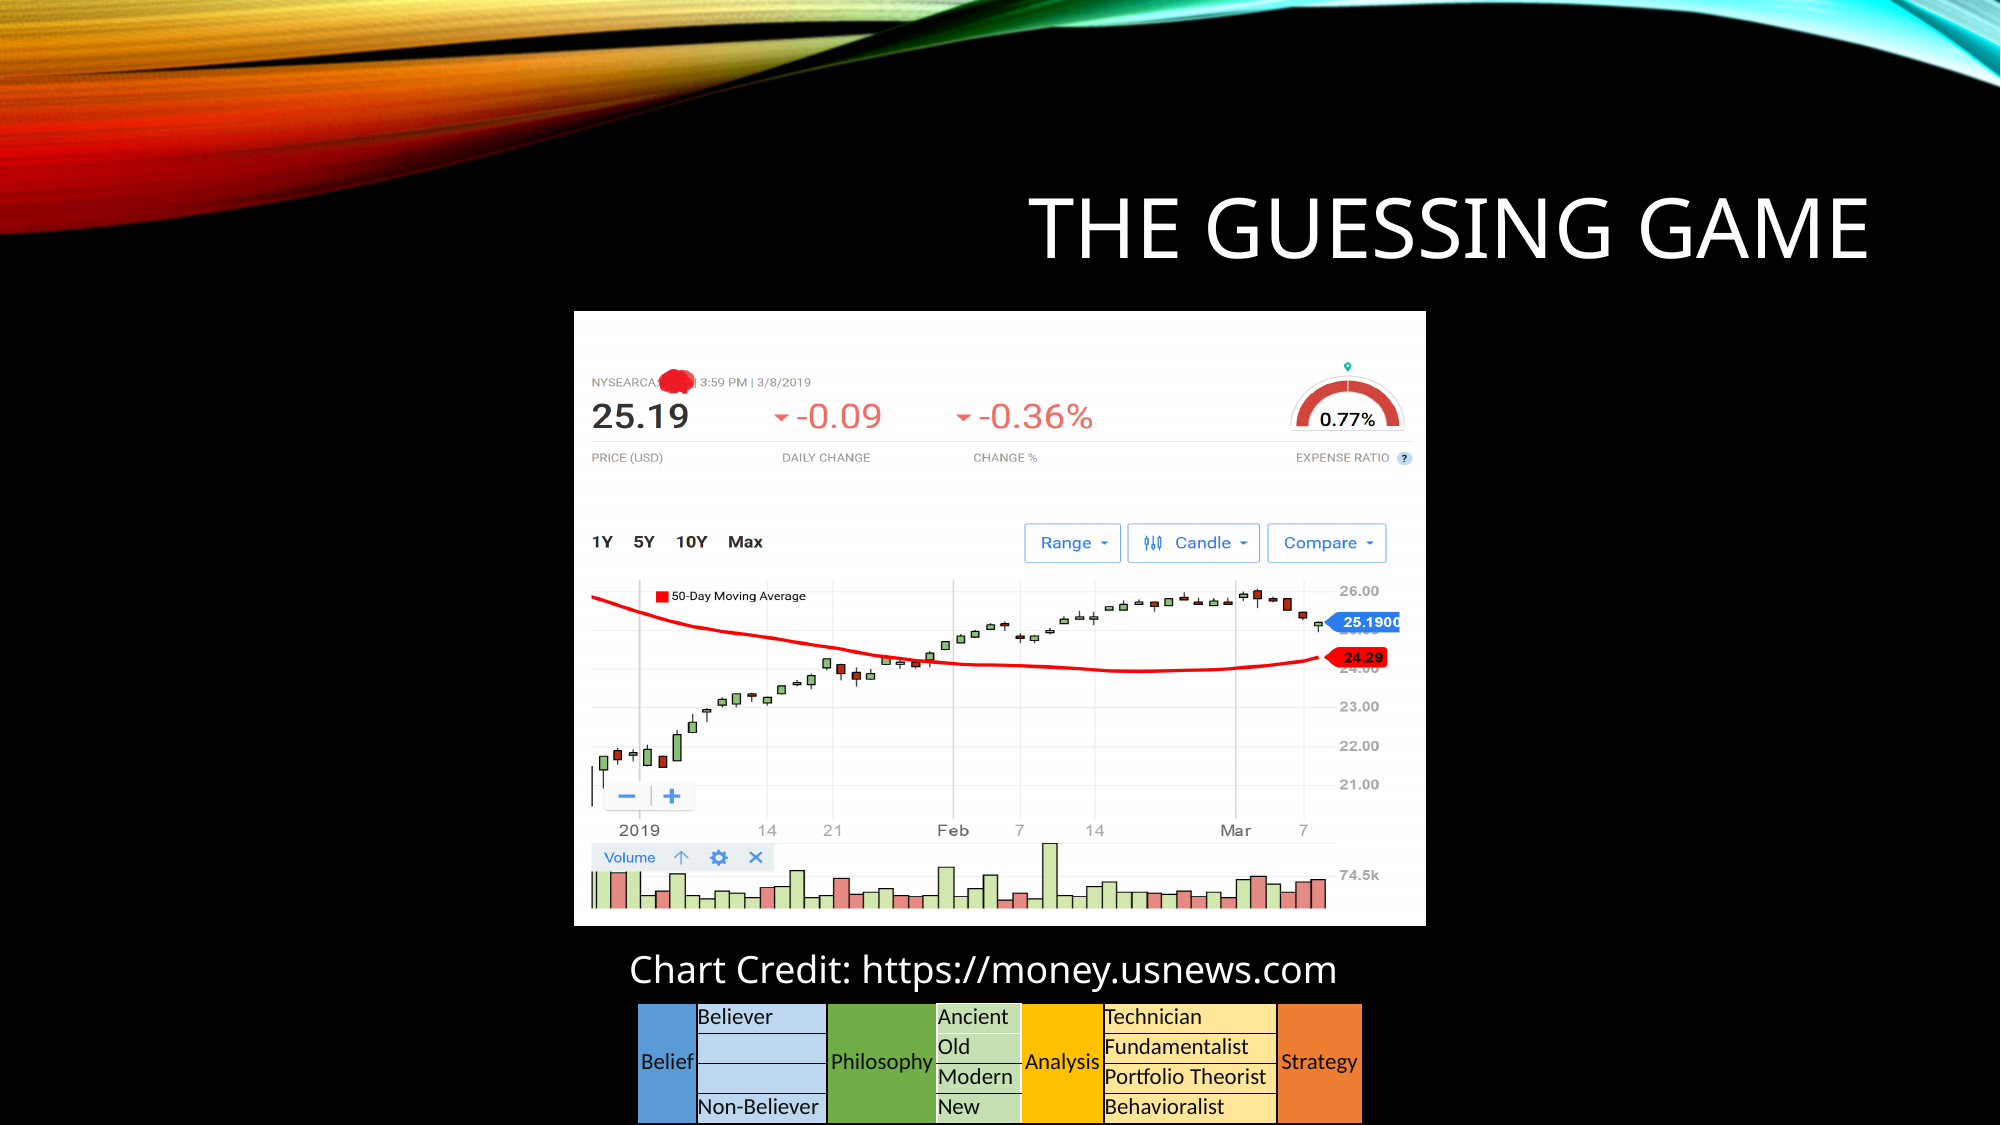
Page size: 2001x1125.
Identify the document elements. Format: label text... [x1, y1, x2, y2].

table_header Belief [638, 1004, 696, 1123]
table_cell Old [938, 1034, 1020, 1063]
picture [0, 0, 2000, 237]
table_header Analysis [1022, 1004, 1103, 1123]
table_header Strategy [1278, 1004, 1362, 1123]
table_cell [698, 1064, 826, 1093]
table_cell [698, 1034, 826, 1063]
table_cell Behavioralist [1105, 1094, 1276, 1123]
table_cell Non-Believer [698, 1094, 826, 1123]
table_cell Portfolio Theorist [1105, 1064, 1276, 1093]
table_cell New [938, 1094, 1020, 1123]
table_header Believer [698, 1004, 826, 1033]
table_header Philosophy [828, 1004, 936, 1123]
table_header Ancient [938, 1004, 1020, 1033]
table_cell Modern [938, 1064, 1020, 1093]
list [574, 311, 1426, 926]
table_cell Fundamentalist [1105, 1034, 1276, 1063]
text_box Chart Credit: https://money.usnews.com [614, 938, 1386, 999]
title THE GUESSING GAME [474, 125, 1888, 338]
table_header Technician [1105, 1004, 1276, 1033]
